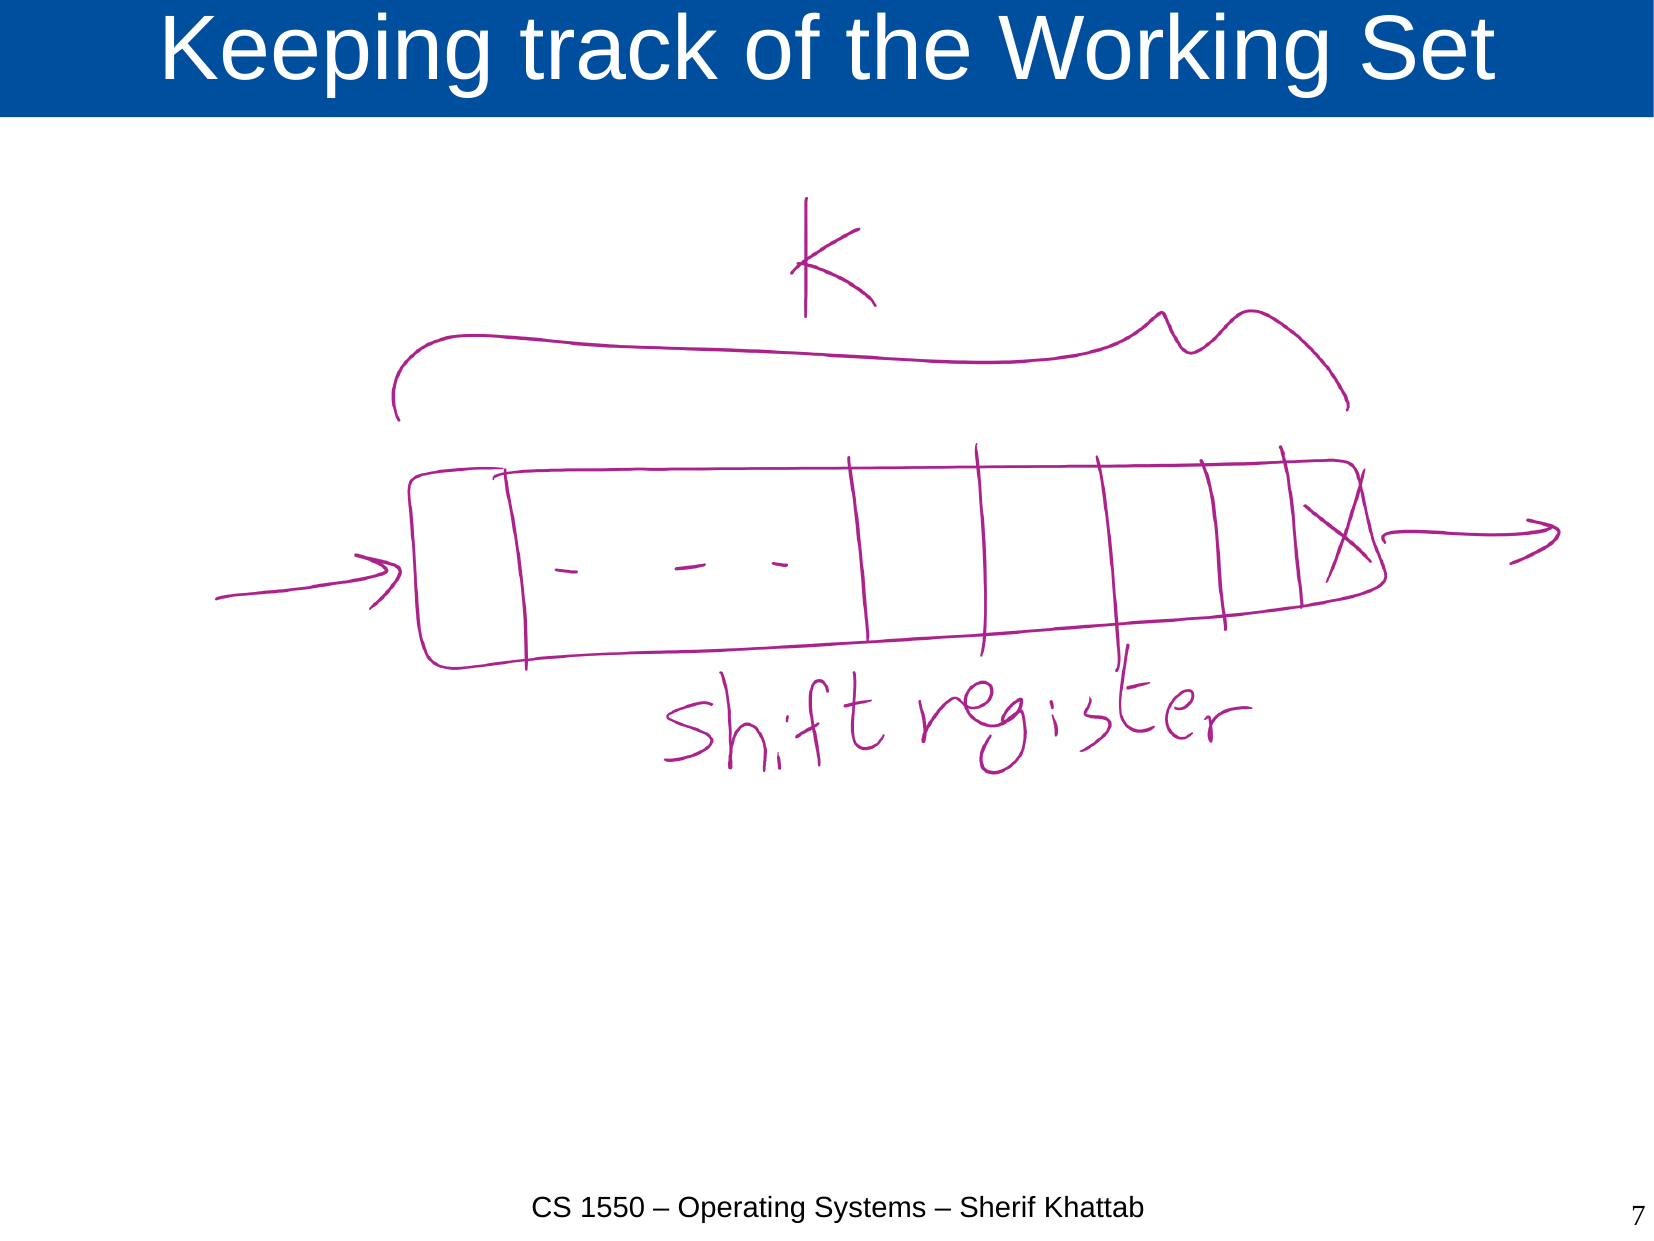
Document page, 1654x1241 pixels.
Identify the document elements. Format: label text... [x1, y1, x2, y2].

title Keeping track of the Working Set [0, 0, 1654, 118]
footer CS 1550 – Operating Systems – Sherif Khattab [460, 1190, 1217, 1241]
slide_number 7 [1265, 1198, 1647, 1241]
picture [205, 187, 1570, 1098]
